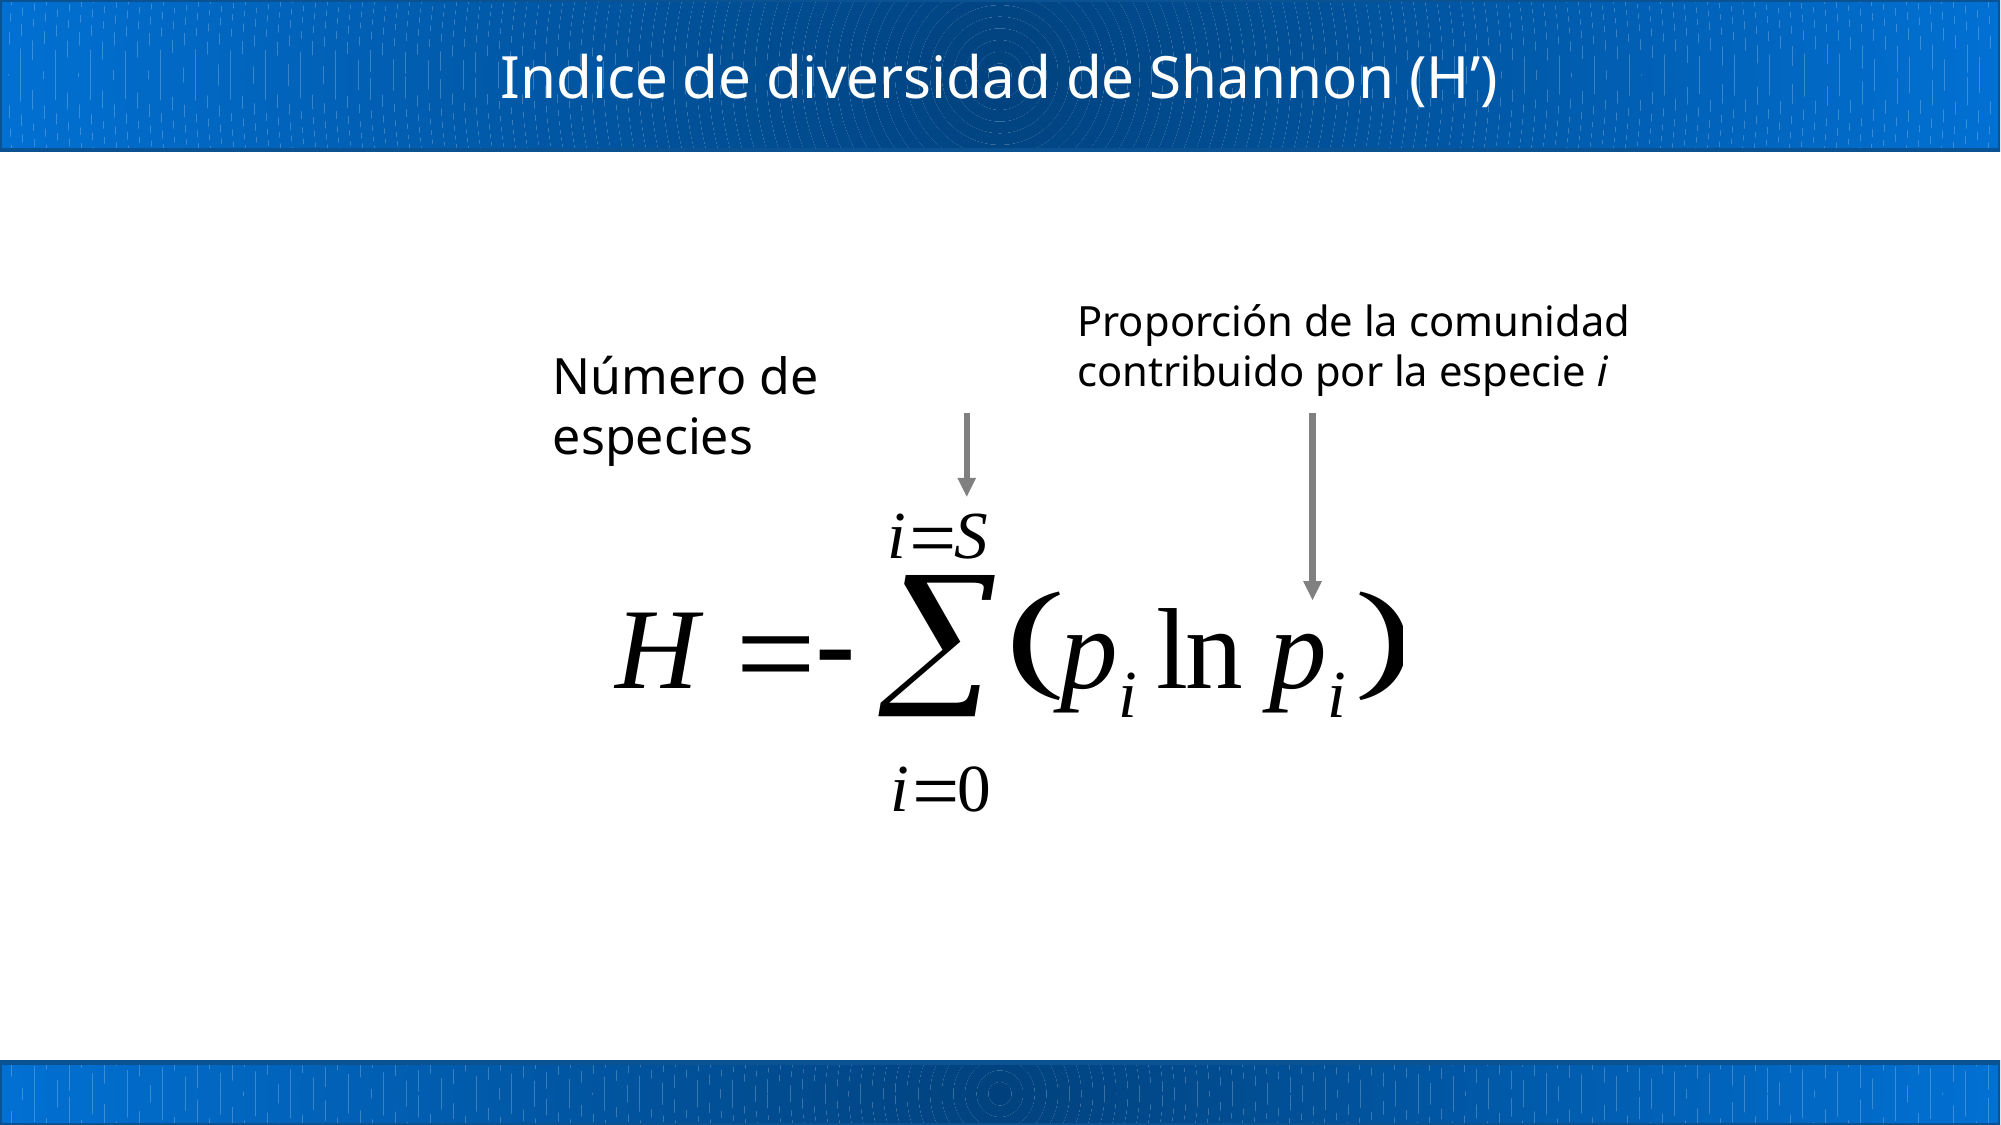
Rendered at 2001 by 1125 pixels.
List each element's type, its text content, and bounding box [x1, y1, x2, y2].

text_box Proporción de la comunidad contribuido por la especie i [1062, 287, 1700, 403]
title Indice de diversidad de Shannon (H’) [199, 0, 1800, 150]
picture [595, 496, 1403, 824]
text_box Número de especies [538, 337, 1000, 533]
